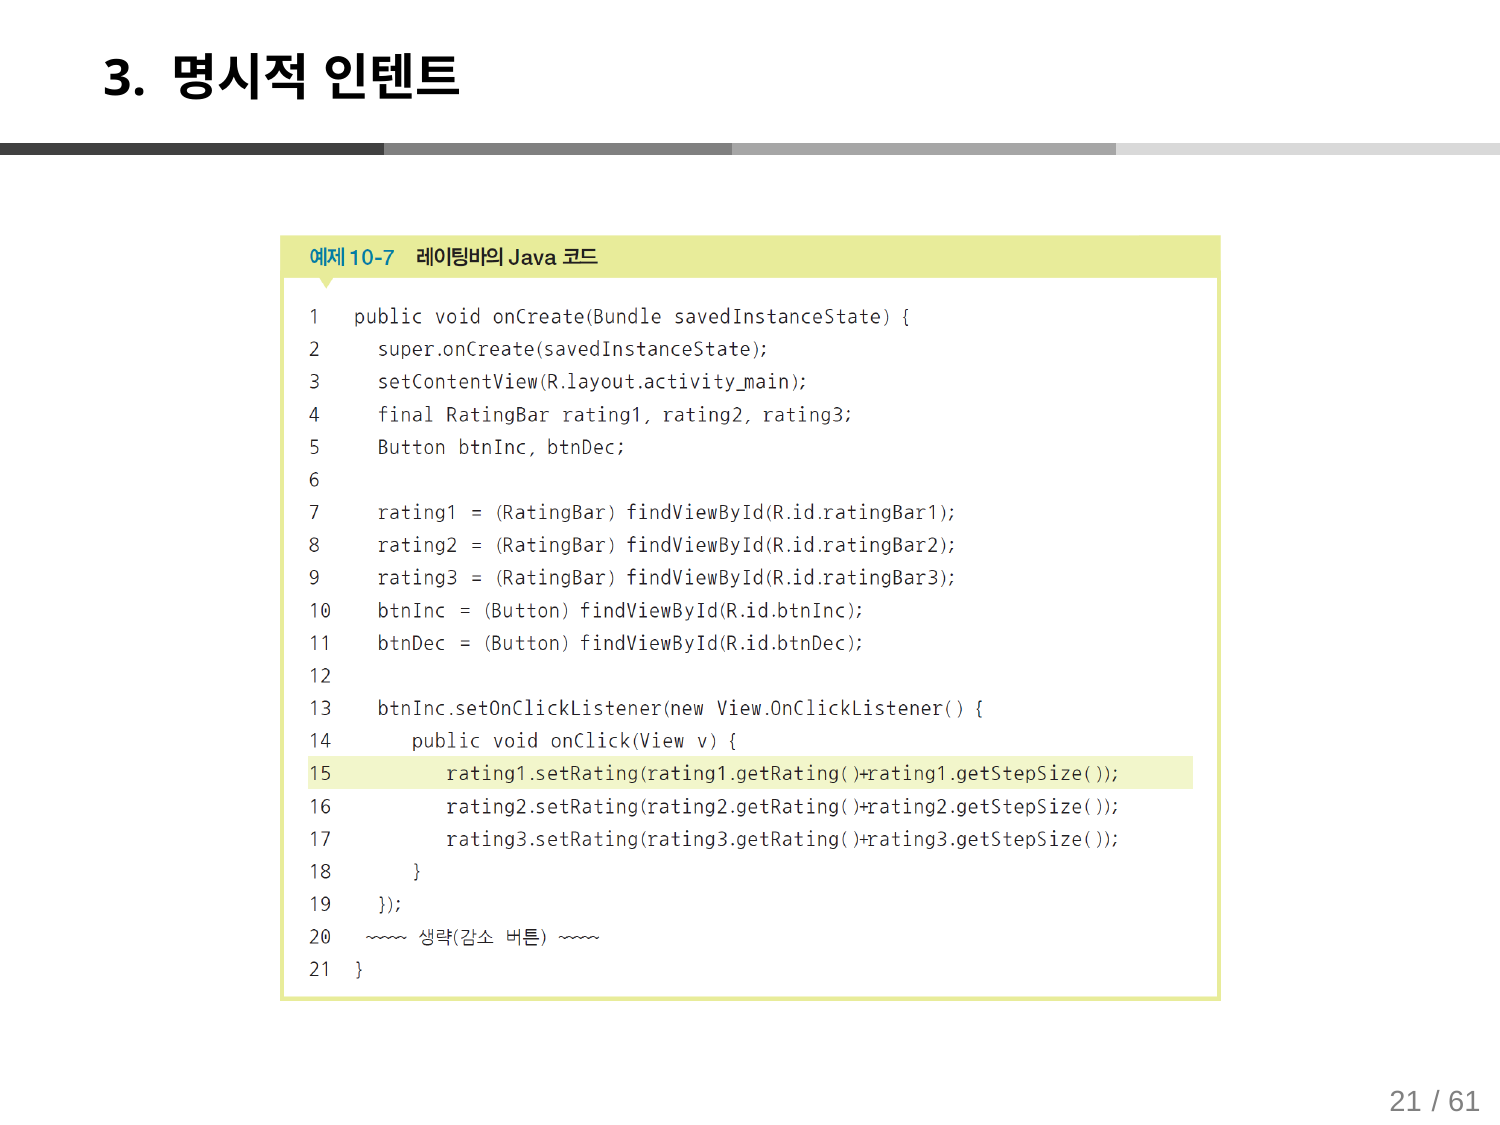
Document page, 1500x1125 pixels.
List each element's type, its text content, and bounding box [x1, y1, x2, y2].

picture [273, 226, 1227, 1010]
title 3. 명시적 인텐트 [88, 30, 1211, 121]
